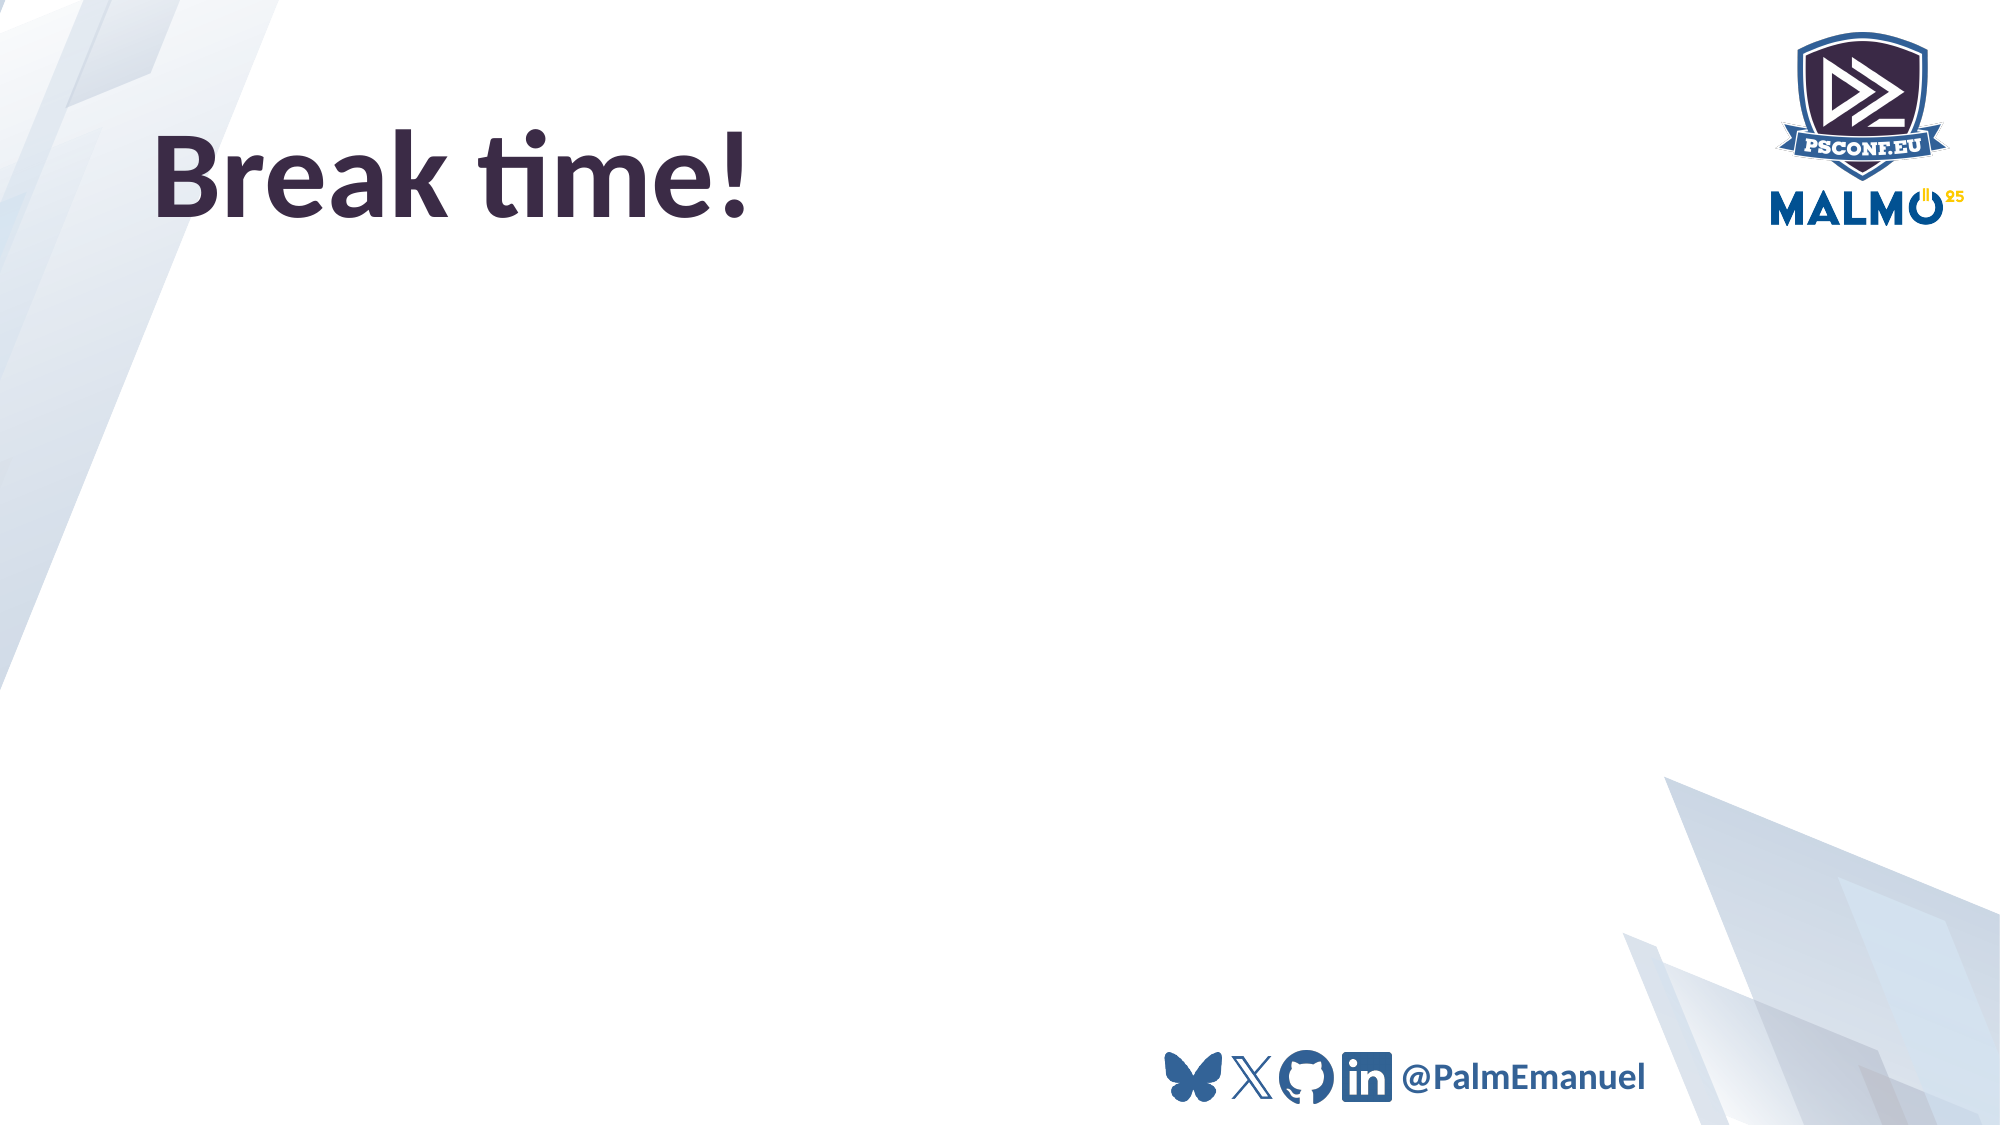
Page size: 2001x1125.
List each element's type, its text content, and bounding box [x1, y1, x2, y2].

text_box Break time! [136, 86, 1862, 252]
picture [0, 0, 2000, 1125]
